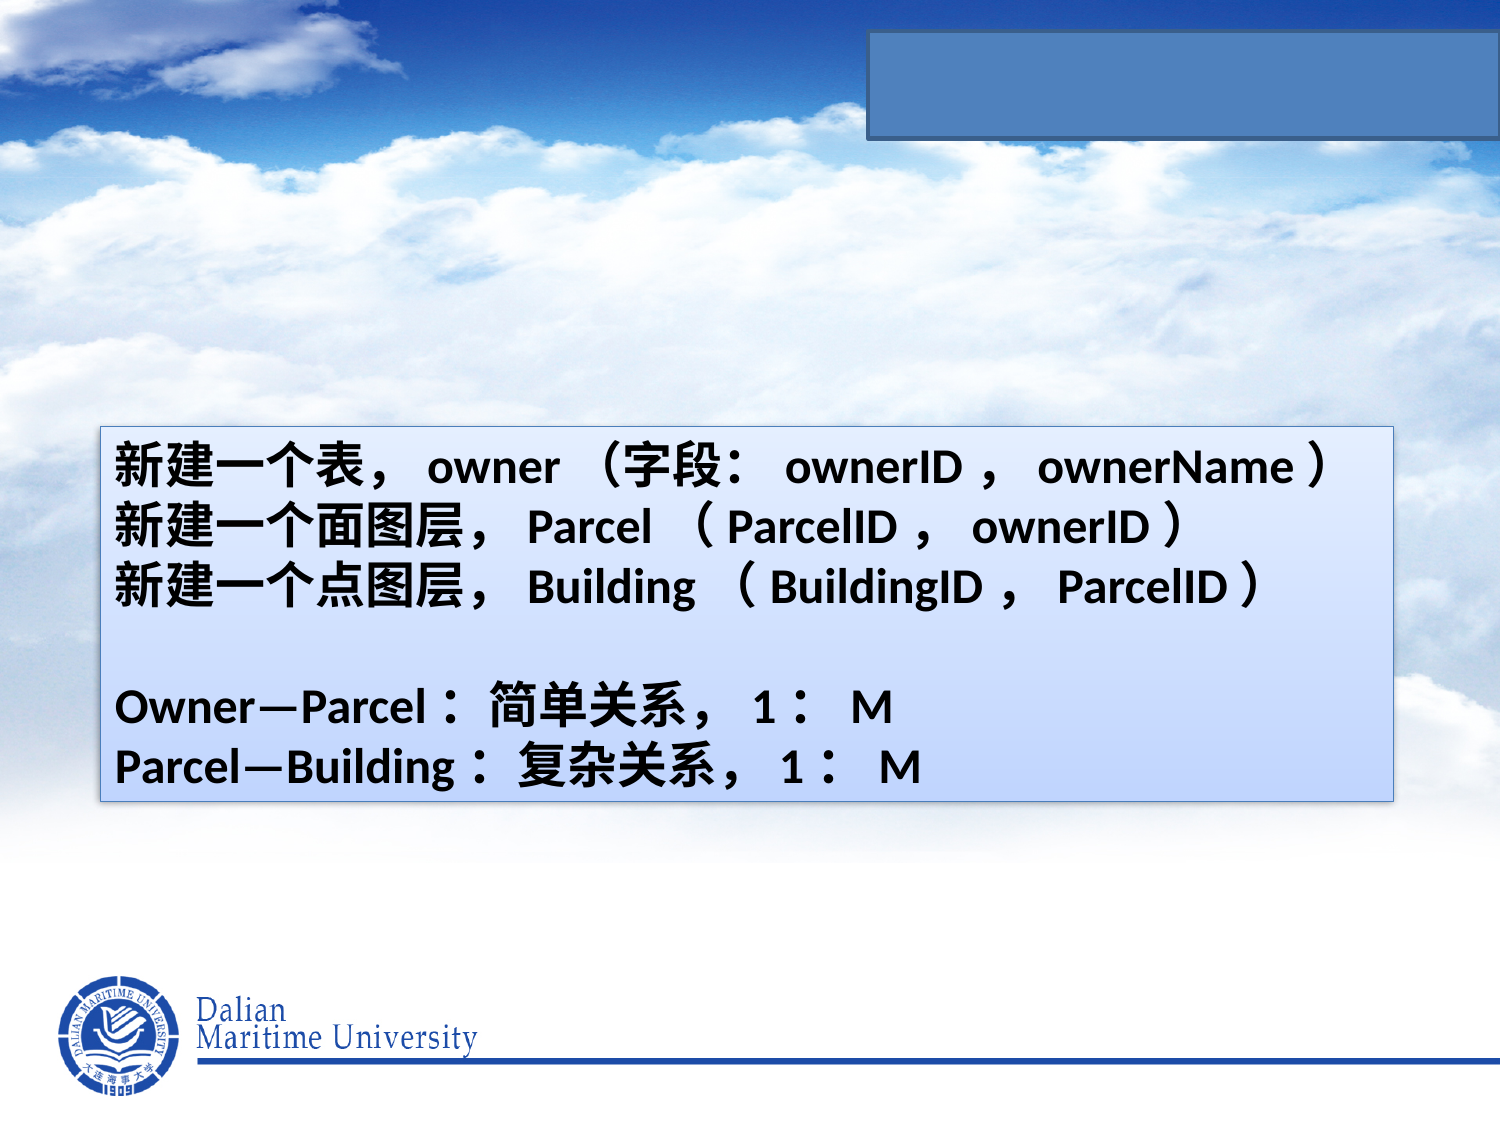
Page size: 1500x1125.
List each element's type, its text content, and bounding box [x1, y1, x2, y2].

text_box 新建一个表，owner（字段：ownerID，ownerName） 新建一个面图层，Parcel（ParcelID，ownerID） 新建一个点图层，Building（BuildingID，ParcelID） Owner—Parcel：简单关系，1：M Parcel—Building：复杂关系，1：M [100, 426, 1394, 802]
picture [0, 0, 1500, 1125]
